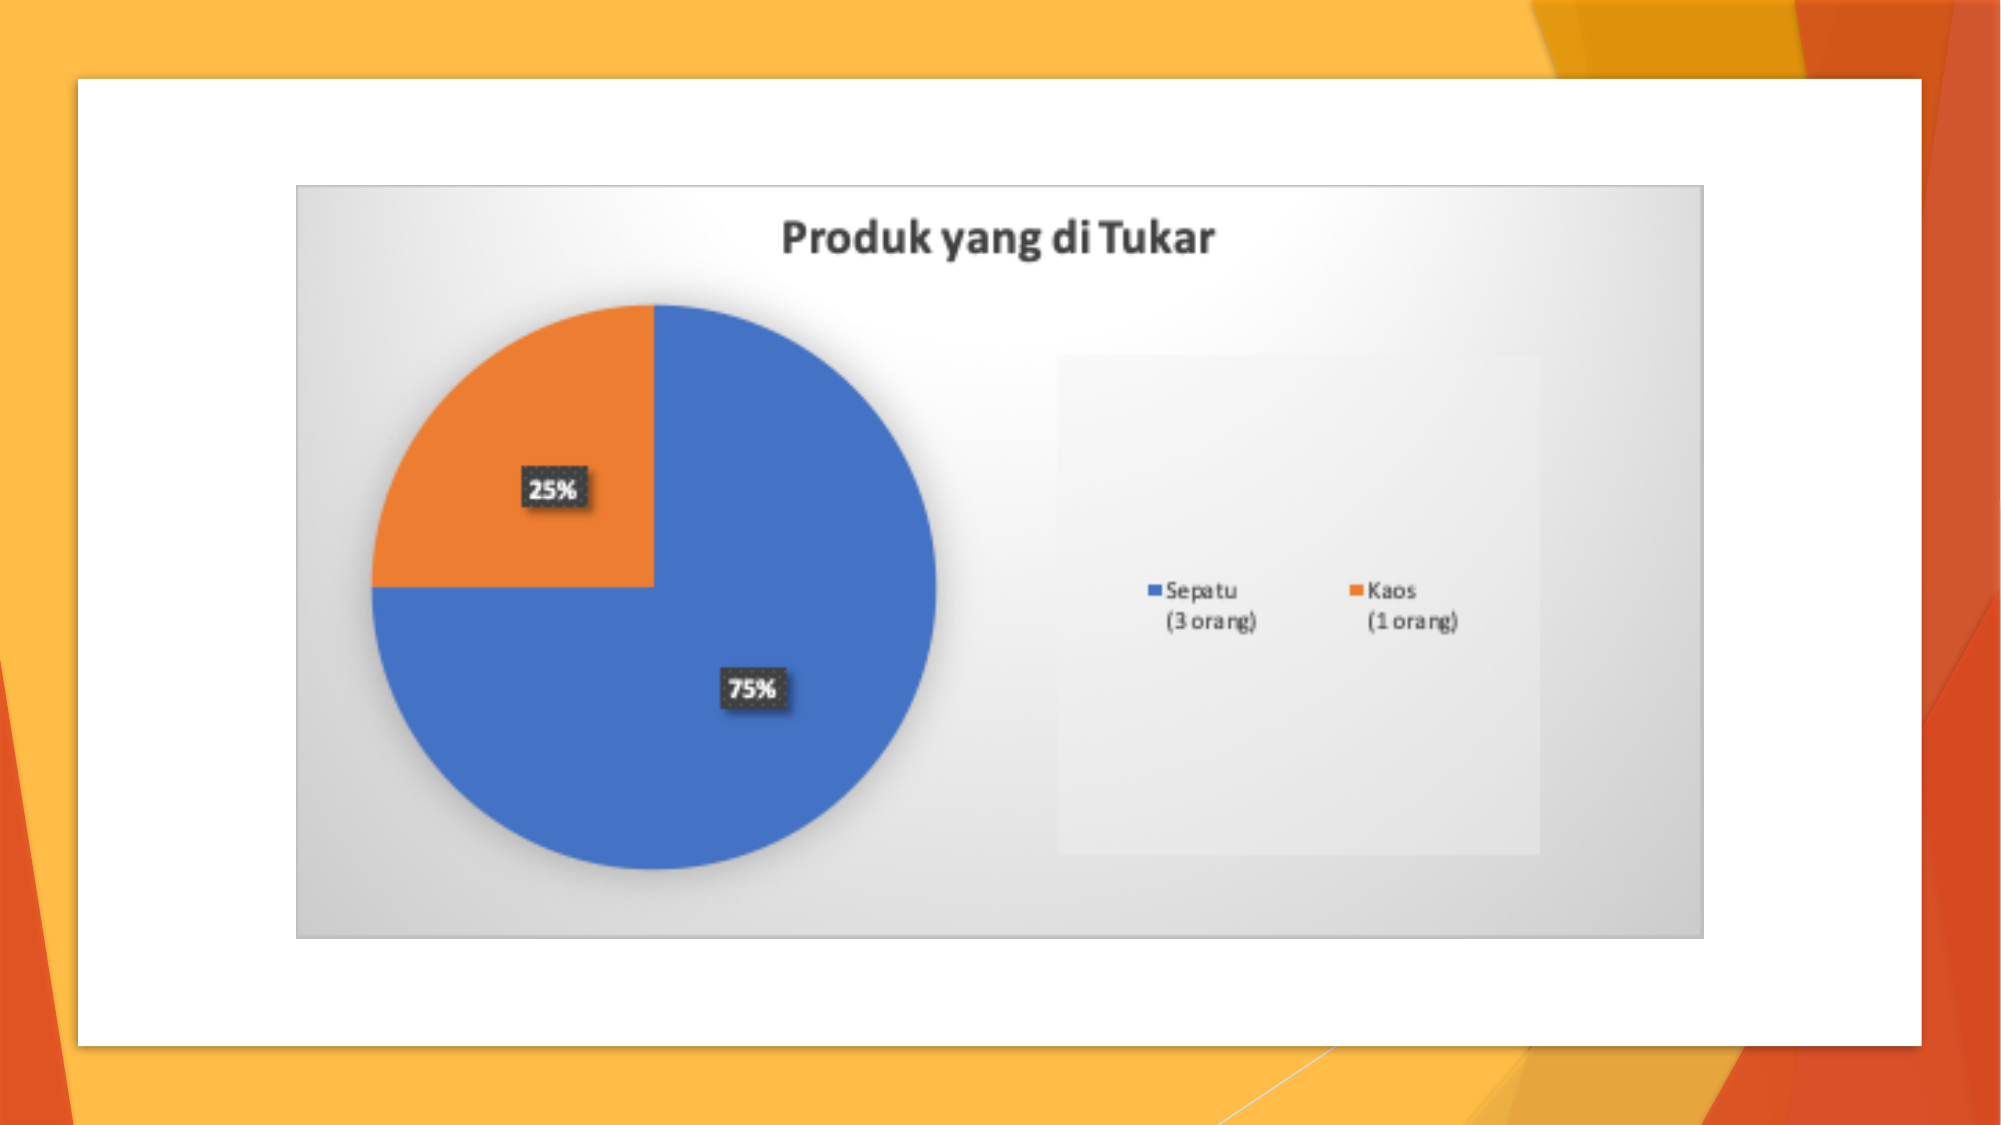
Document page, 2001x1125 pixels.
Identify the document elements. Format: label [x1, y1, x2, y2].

list [295, 185, 1705, 940]
text_box [0, 0, 2000, 1125]
